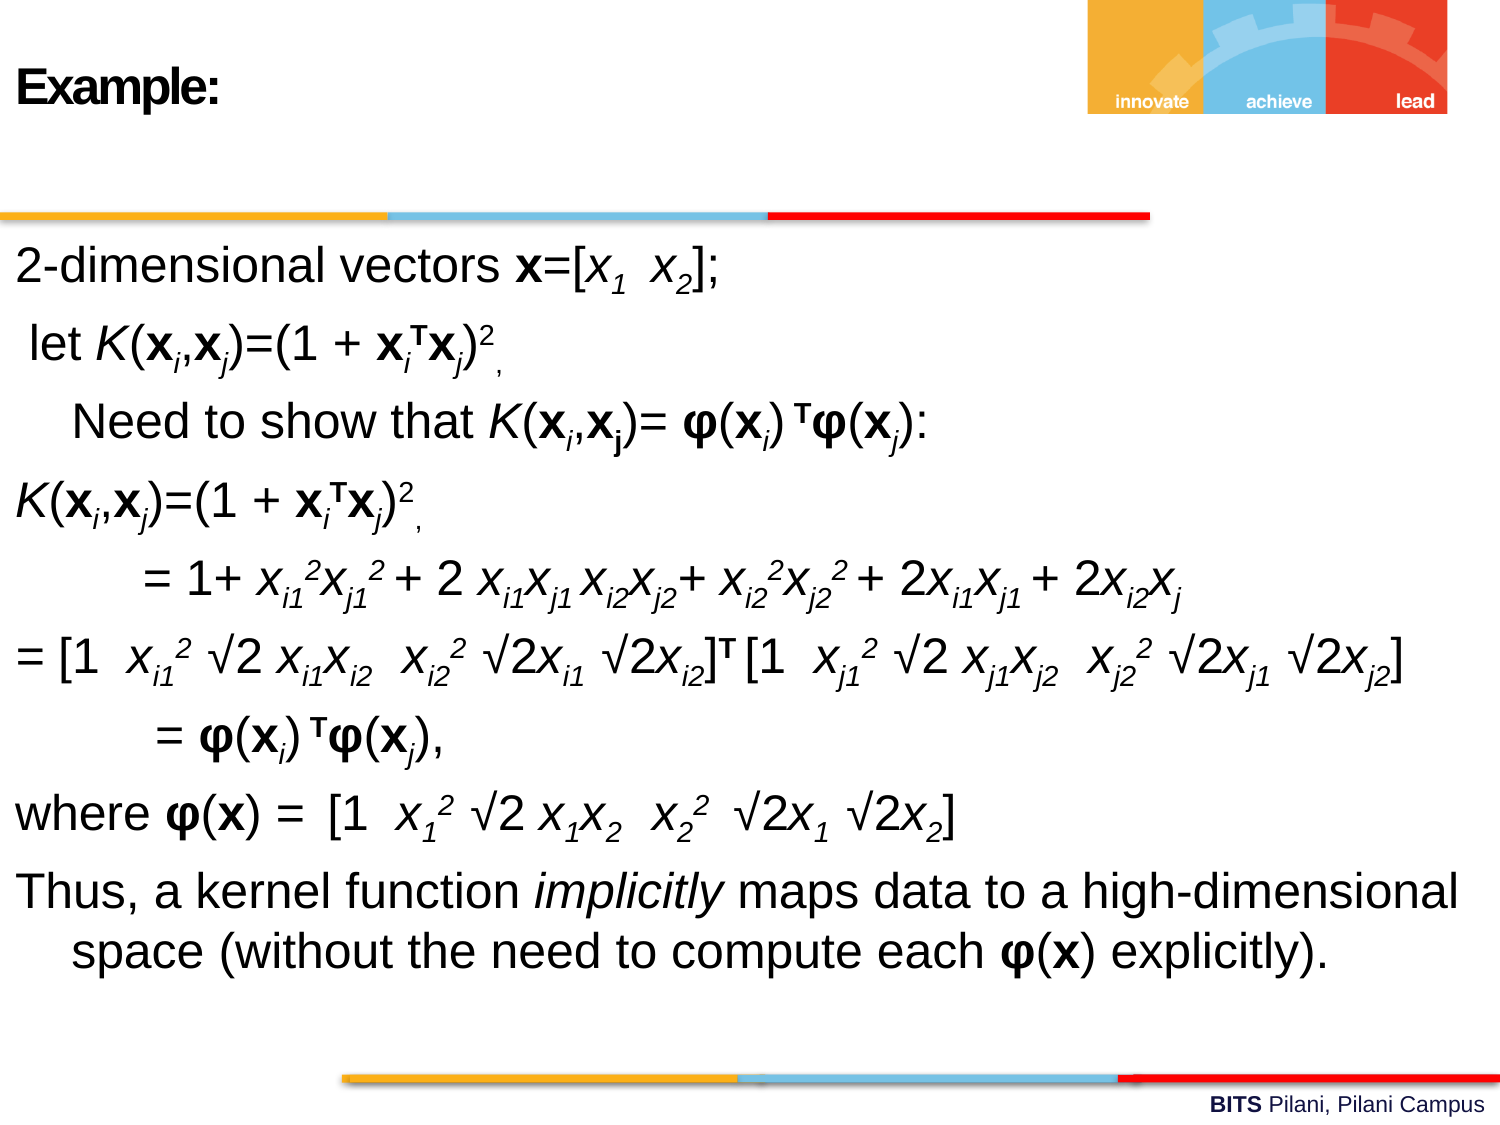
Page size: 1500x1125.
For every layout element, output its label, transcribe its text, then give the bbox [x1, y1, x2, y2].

list 2-dimensional vectors x=[x1 x2]; let K(xi,xj)=(1 + xiTxj)2, Need to show that K(xi,xj)= φ(xi) Tφ(xj): K(xi,xj)=(1 + xiTxj)2, = 1+ xi12xj12 + 2 xi1xj1 xi2xj2+ xi22xj22 + 2xi1xj1 + 2xi2xj = [1 xi12 √2 xi1xi2 xi22 √2xi1 √2xi2]T [1 xj12 √2 xj1xj2 xj22 √2xj1 √2xj2] = φ(xi) Tφ(xj), where φ(x) = [1 x12 √2 x1x2 x22 √2x1 √2x2] Thus, a kernel function implicitly maps data to a high-dimensional space (without the need to compute each φ(x) explicitly). [0, 224, 1500, 968]
title Example: [0, 45, 1005, 185]
picture [1087, 0, 1448, 114]
